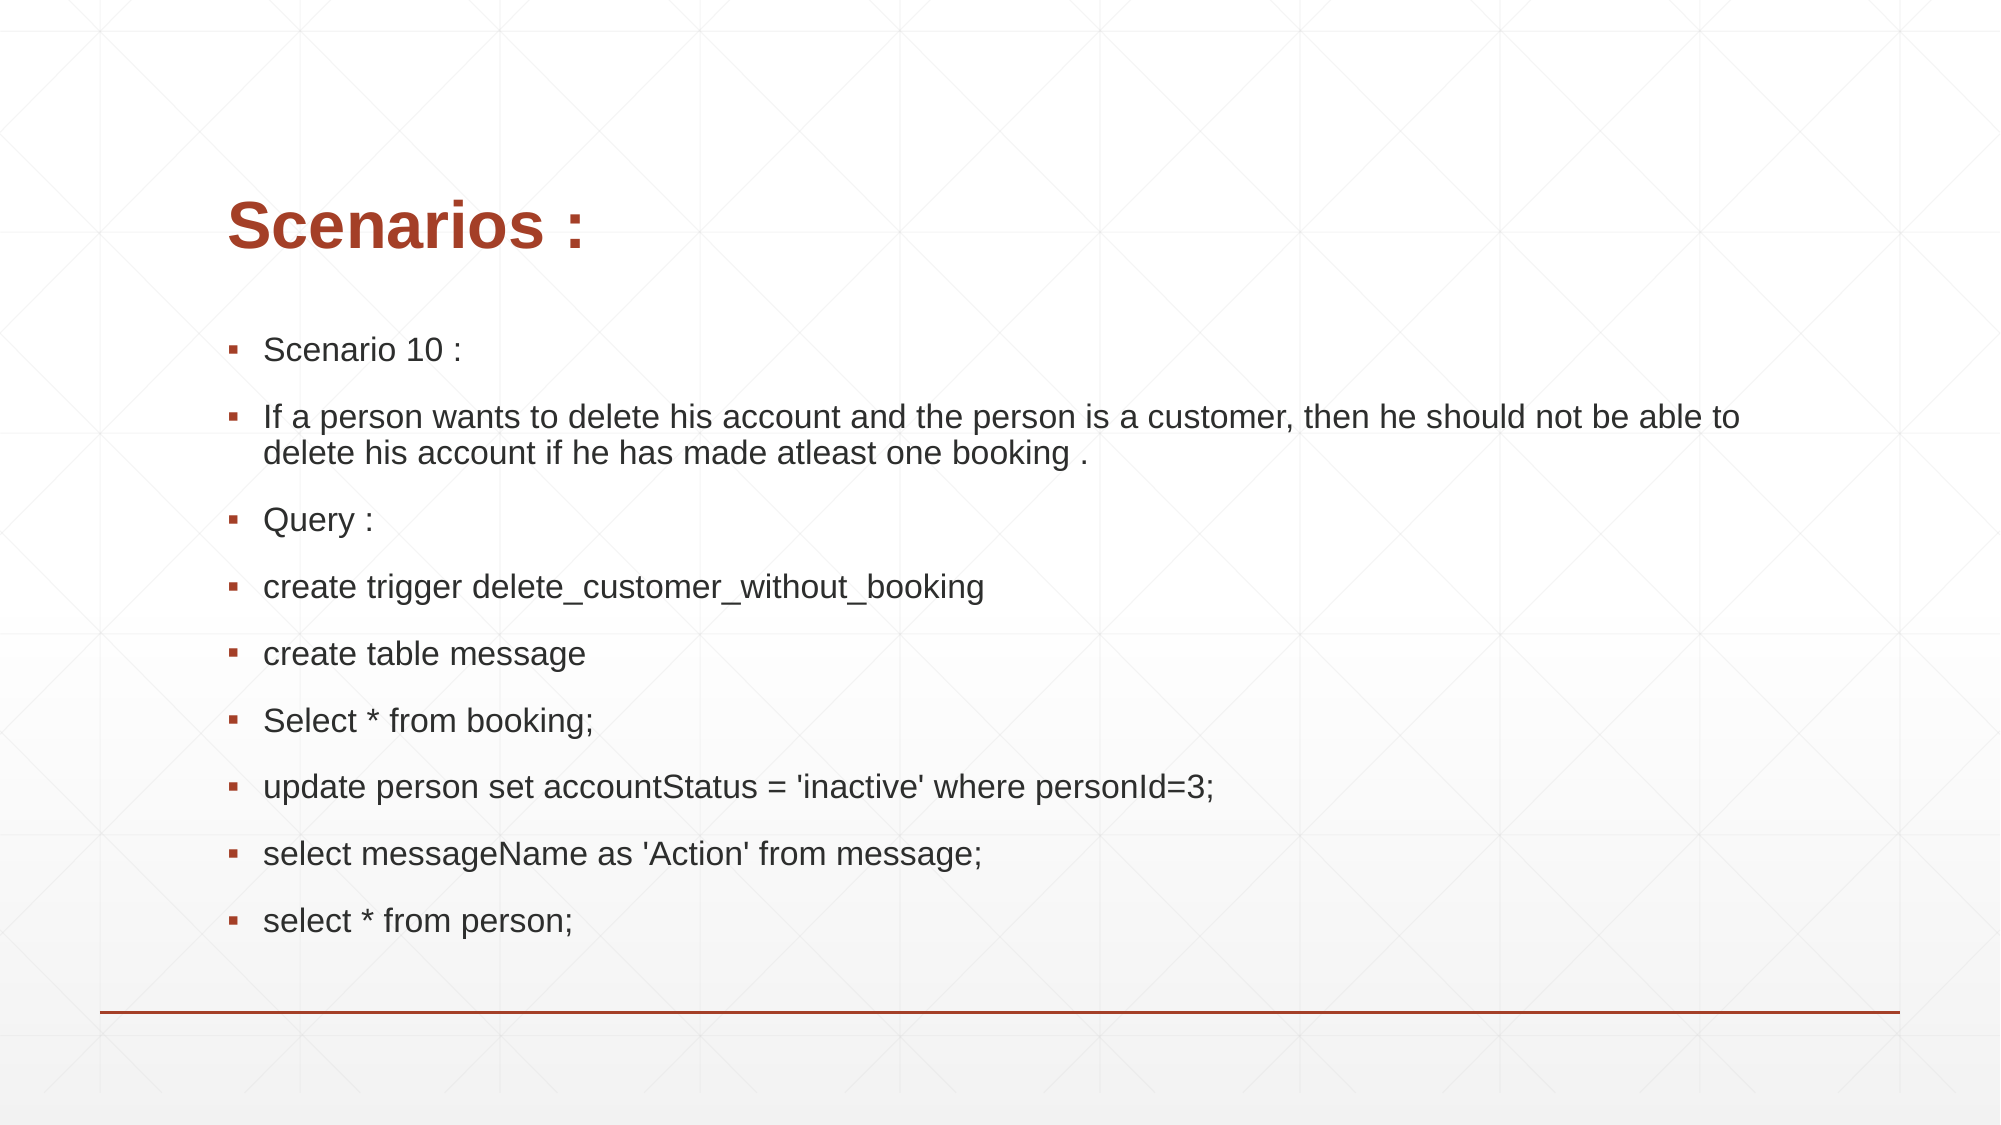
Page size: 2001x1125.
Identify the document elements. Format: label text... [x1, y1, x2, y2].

title Scenarios : [212, 82, 1788, 271]
list Scenario 10 : If a person wants to delete his account and the person is a customer, then he should not be able to delete his account if he has made atleast one booking . Query : create trigger delete_customer_without_booking create table message Select * from booking; update person set accountStatus = 'inactive' where personId=3; select messageName as 'Action' from message; select * from person; [212, 324, 1788, 950]
